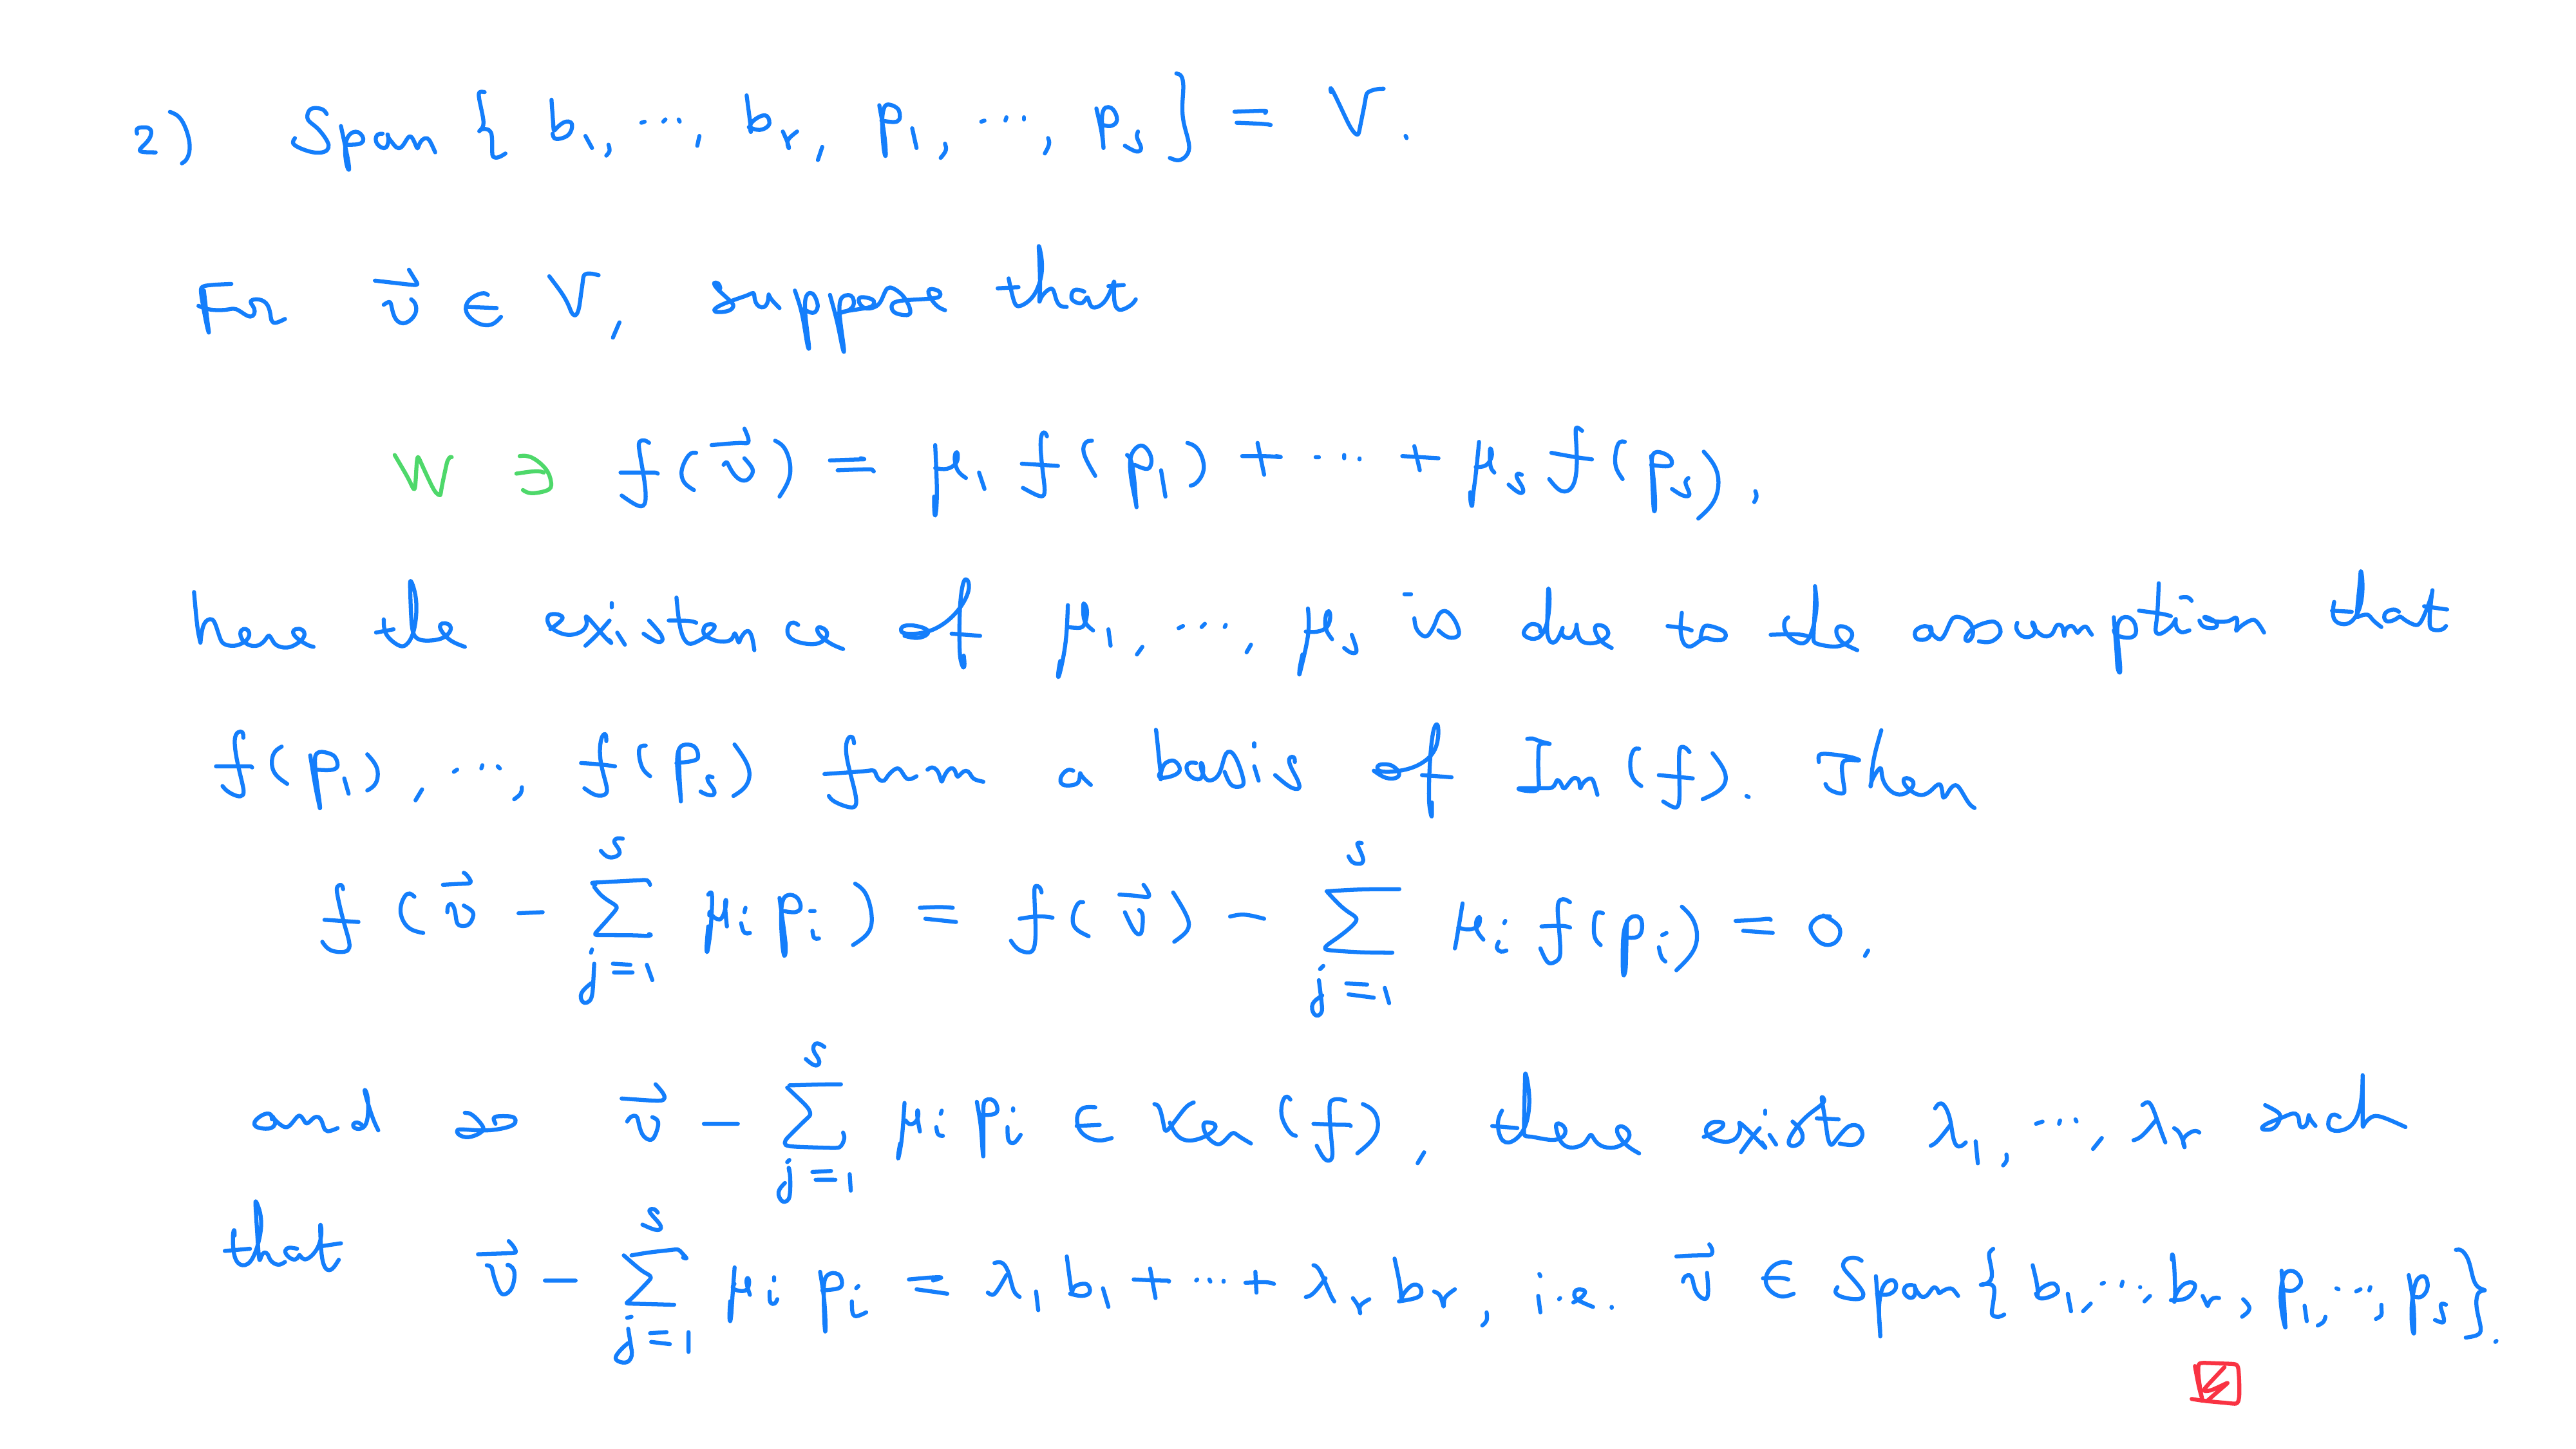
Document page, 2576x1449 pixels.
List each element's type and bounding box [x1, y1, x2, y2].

text_box [136, 73, 2497, 1404]
